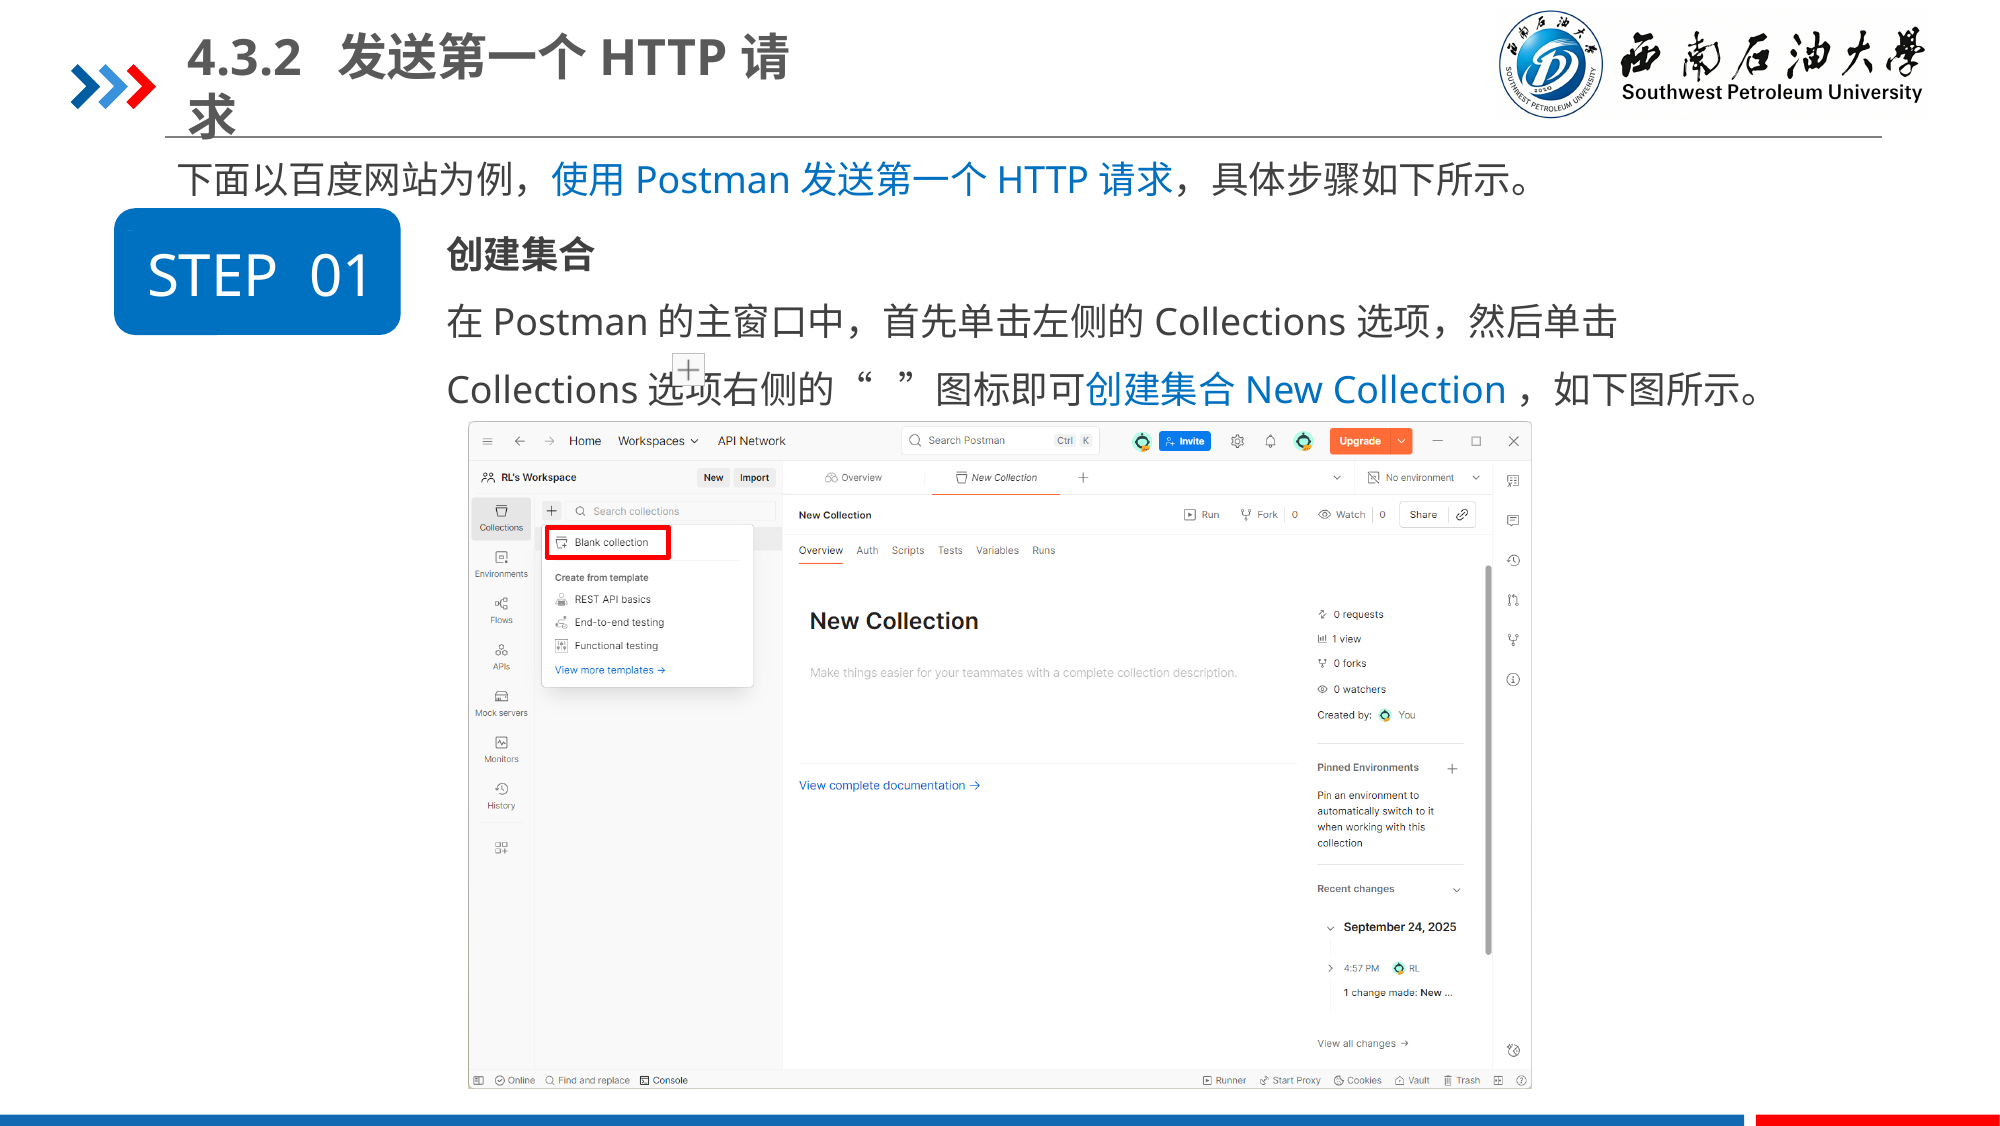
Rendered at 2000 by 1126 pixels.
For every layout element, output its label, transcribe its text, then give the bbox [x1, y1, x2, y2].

text_box 创建集合 在Postman的主窗口中，首先单击左侧的Collections选项，然后单击Collections选项右侧的“ ”图标即可创建集合New Collection，如下图所示。 [431, 200, 1814, 376]
picture [1496, 8, 1929, 120]
text_box 4.3.2 发送第一个HTTP请求 [187, 43, 827, 127]
text_box STEP 01 [128, 230, 396, 316]
picture [672, 353, 705, 386]
text_box 下面以百度网站为例，使用Postman发送第一个HTTP请求，具体步骤如下所示。 [161, 149, 1611, 209]
text_box [111, 206, 403, 338]
picture [468, 421, 1532, 1089]
